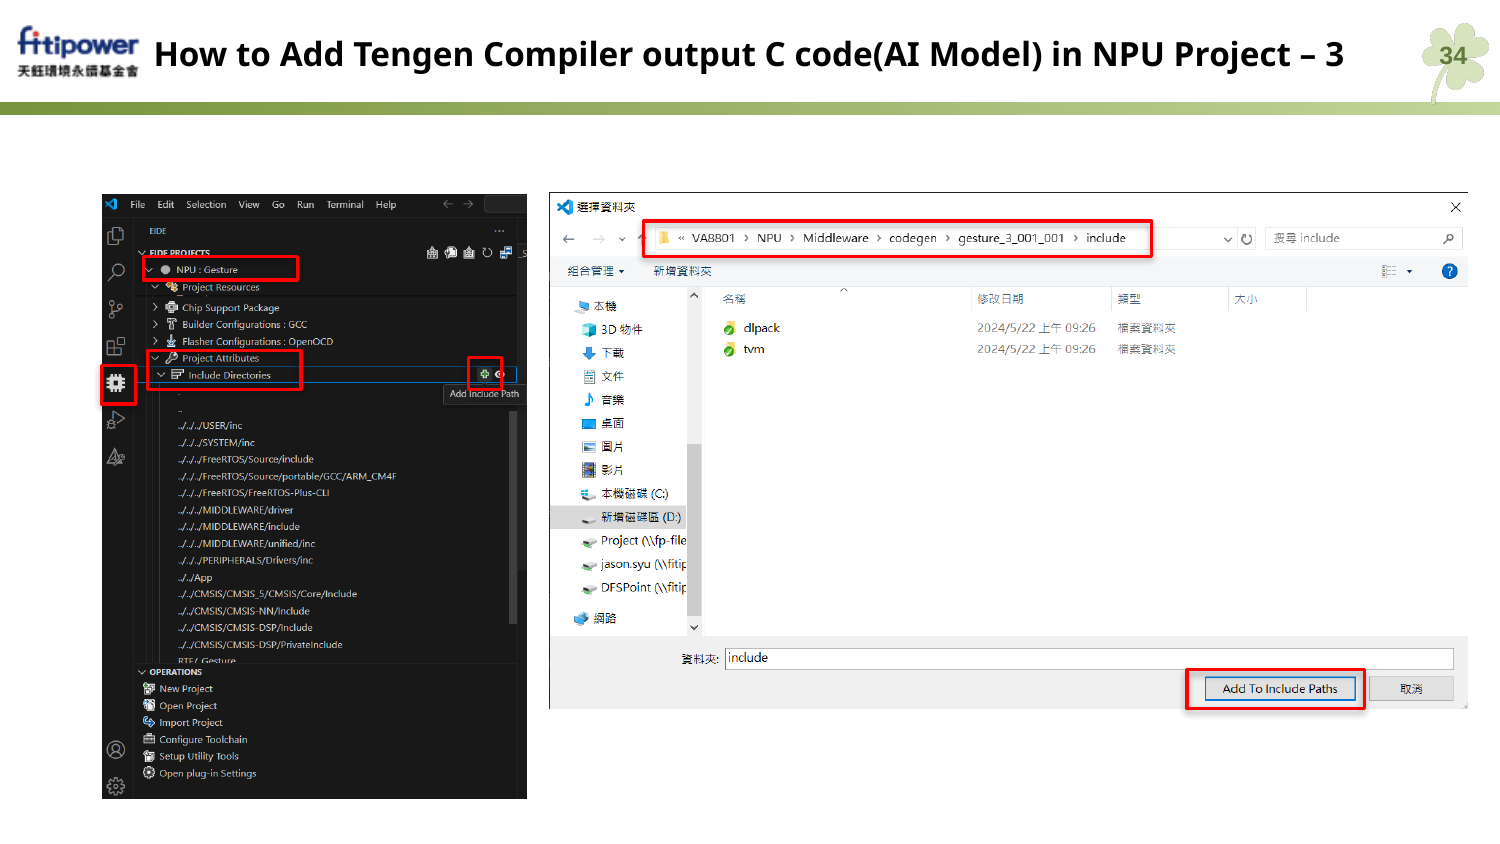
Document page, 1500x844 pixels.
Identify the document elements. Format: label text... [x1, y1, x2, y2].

picture [1404, 95, 1500, 115]
picture [548, 192, 1468, 710]
picture [102, 194, 527, 799]
title How to Add Tengen Compiler output C code(AI Model) in NPU Project – 3 [0, 13, 1500, 95]
slide_number 34 [1417, 32, 1490, 77]
